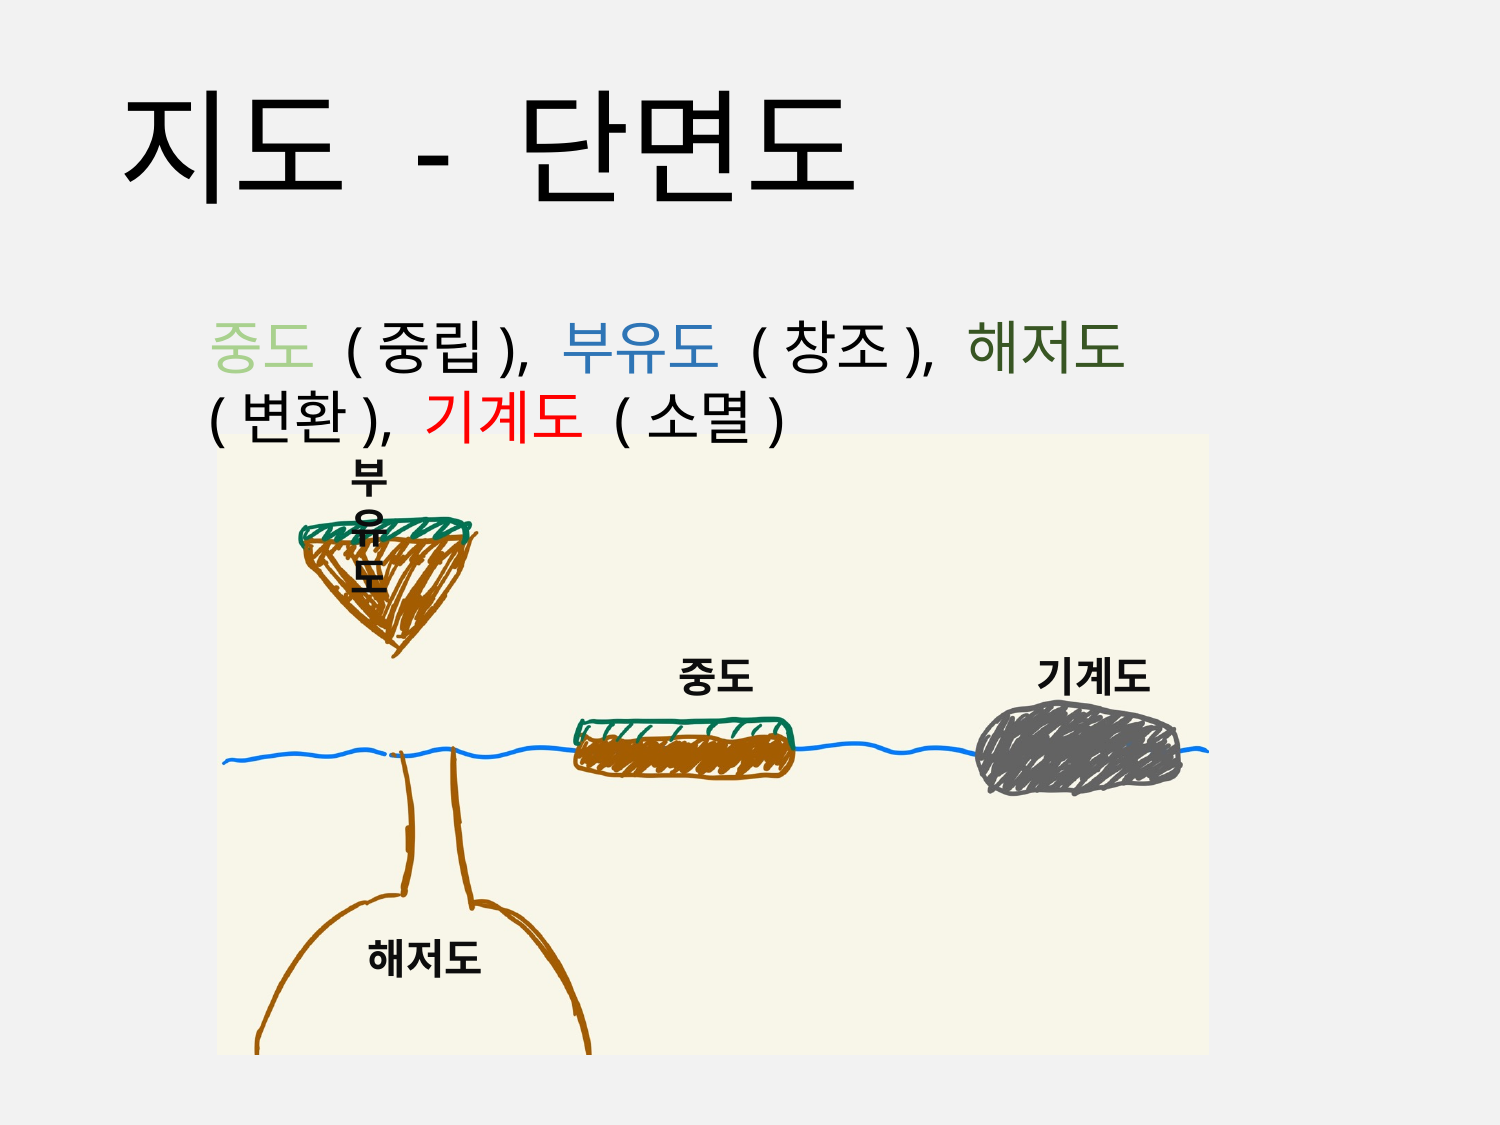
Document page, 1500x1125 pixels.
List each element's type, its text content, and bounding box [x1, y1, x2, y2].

text_box 중도 (중립), 부유도 (창조), 해저도 (변환), 기계도 (소멸) [194, 303, 1231, 459]
title 지도 - 단면도 [103, 34, 1009, 274]
picture [217, 434, 1209, 1055]
